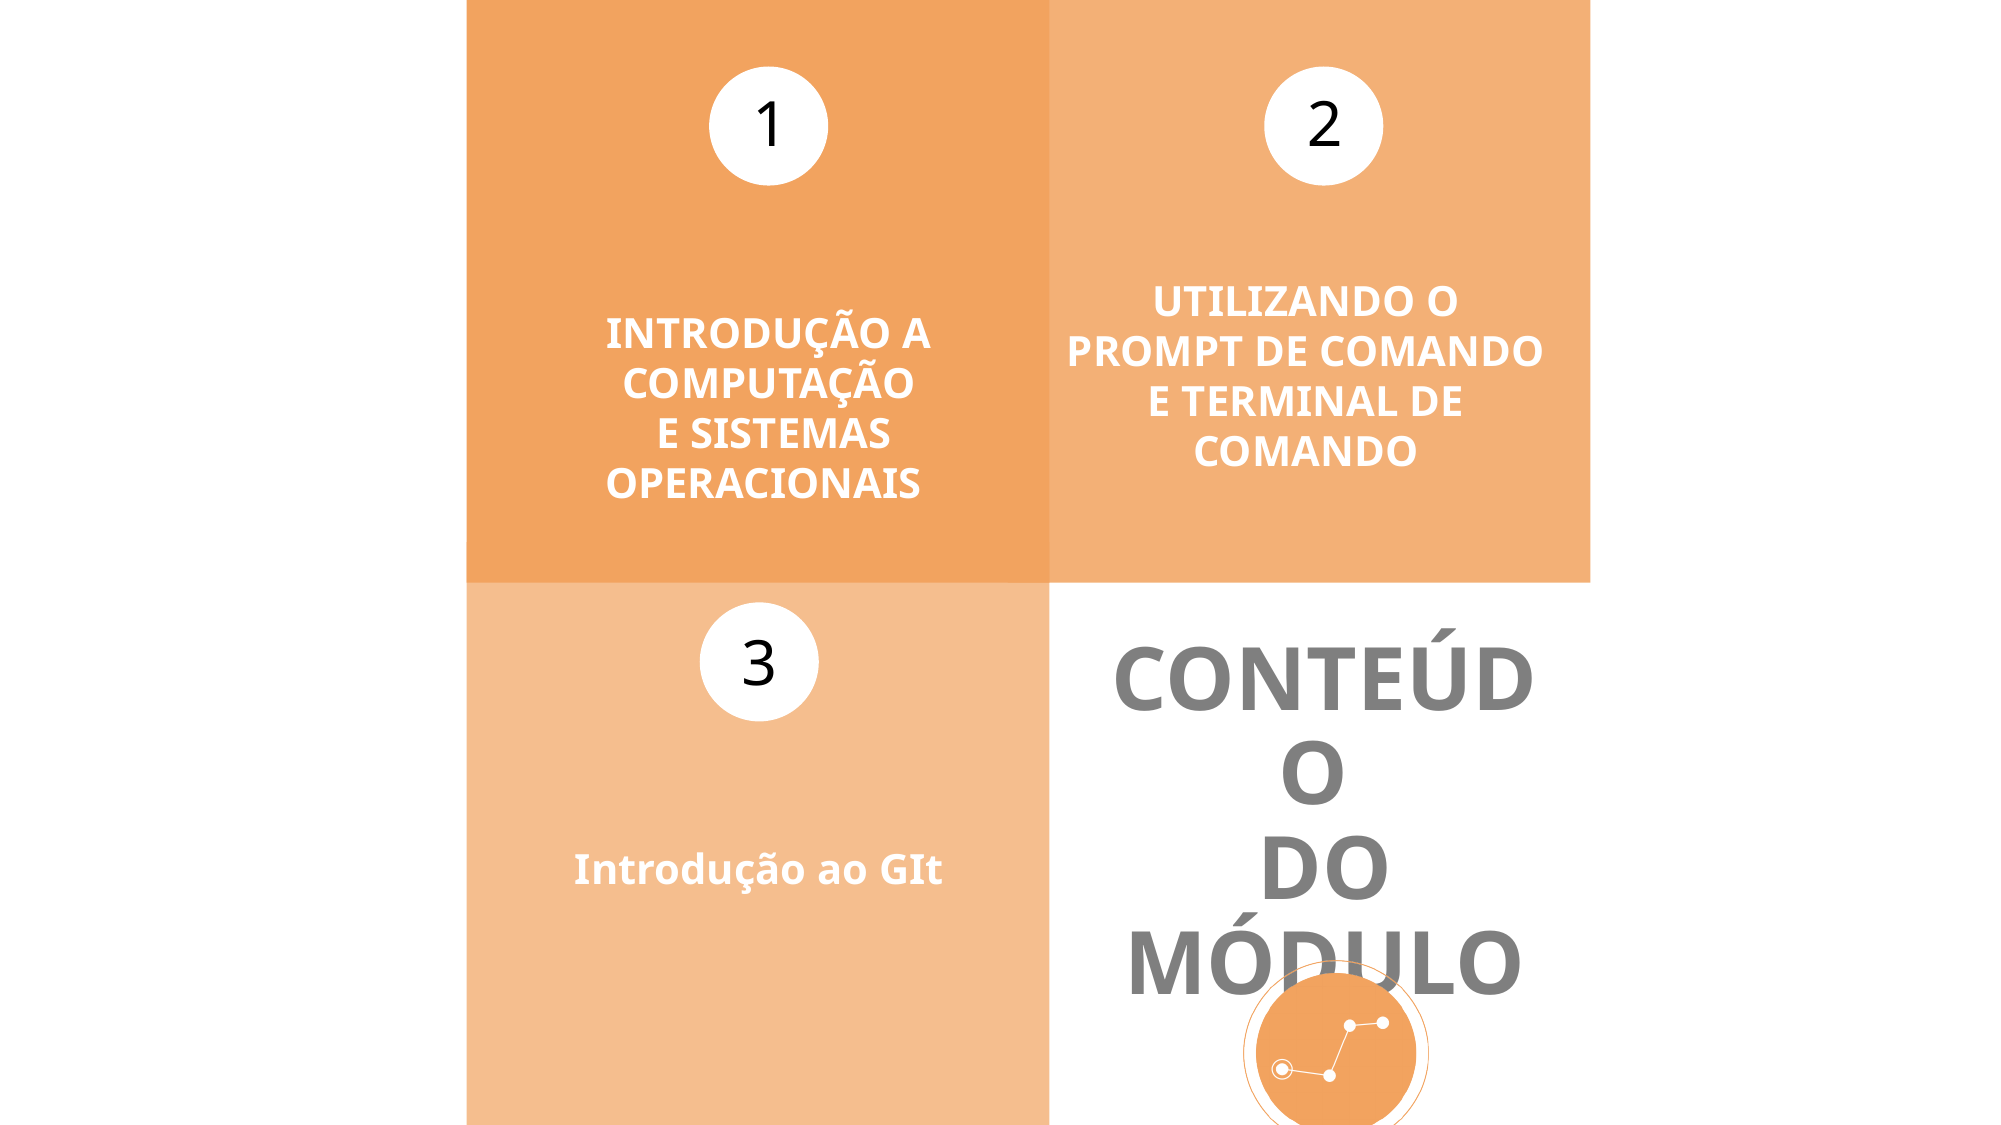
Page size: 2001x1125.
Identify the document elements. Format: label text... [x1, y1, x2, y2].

text_box [1050, 0, 2001, 1125]
text_box UTILIZANDO O PROMPT DE COMANDO E TERMINAL DE COMANDO [1049, 267, 1563, 434]
text_box 1 [737, 76, 1061, 168]
text_box [1007, 0, 1591, 583]
text_box [1264, 66, 1366, 186]
text_box [466, 542, 1050, 1125]
text_box [0, 0, 466, 1125]
text_box 2 [1291, 76, 1615, 168]
picture [1243, 959, 1430, 1125]
text_box [466, 0, 1007, 542]
title CONTEÚDO DO MÓDULO [1068, 715, 1581, 933]
text_box INTRODUÇÃO A COMPUTAÇÃO E SISTEMAS OPERACIONAIS [494, 299, 1043, 416]
text_box Introdução ao GIt [485, 835, 1033, 952]
text_box 3 [726, 615, 1050, 707]
text_box [709, 66, 811, 186]
text_box [699, 602, 799, 722]
